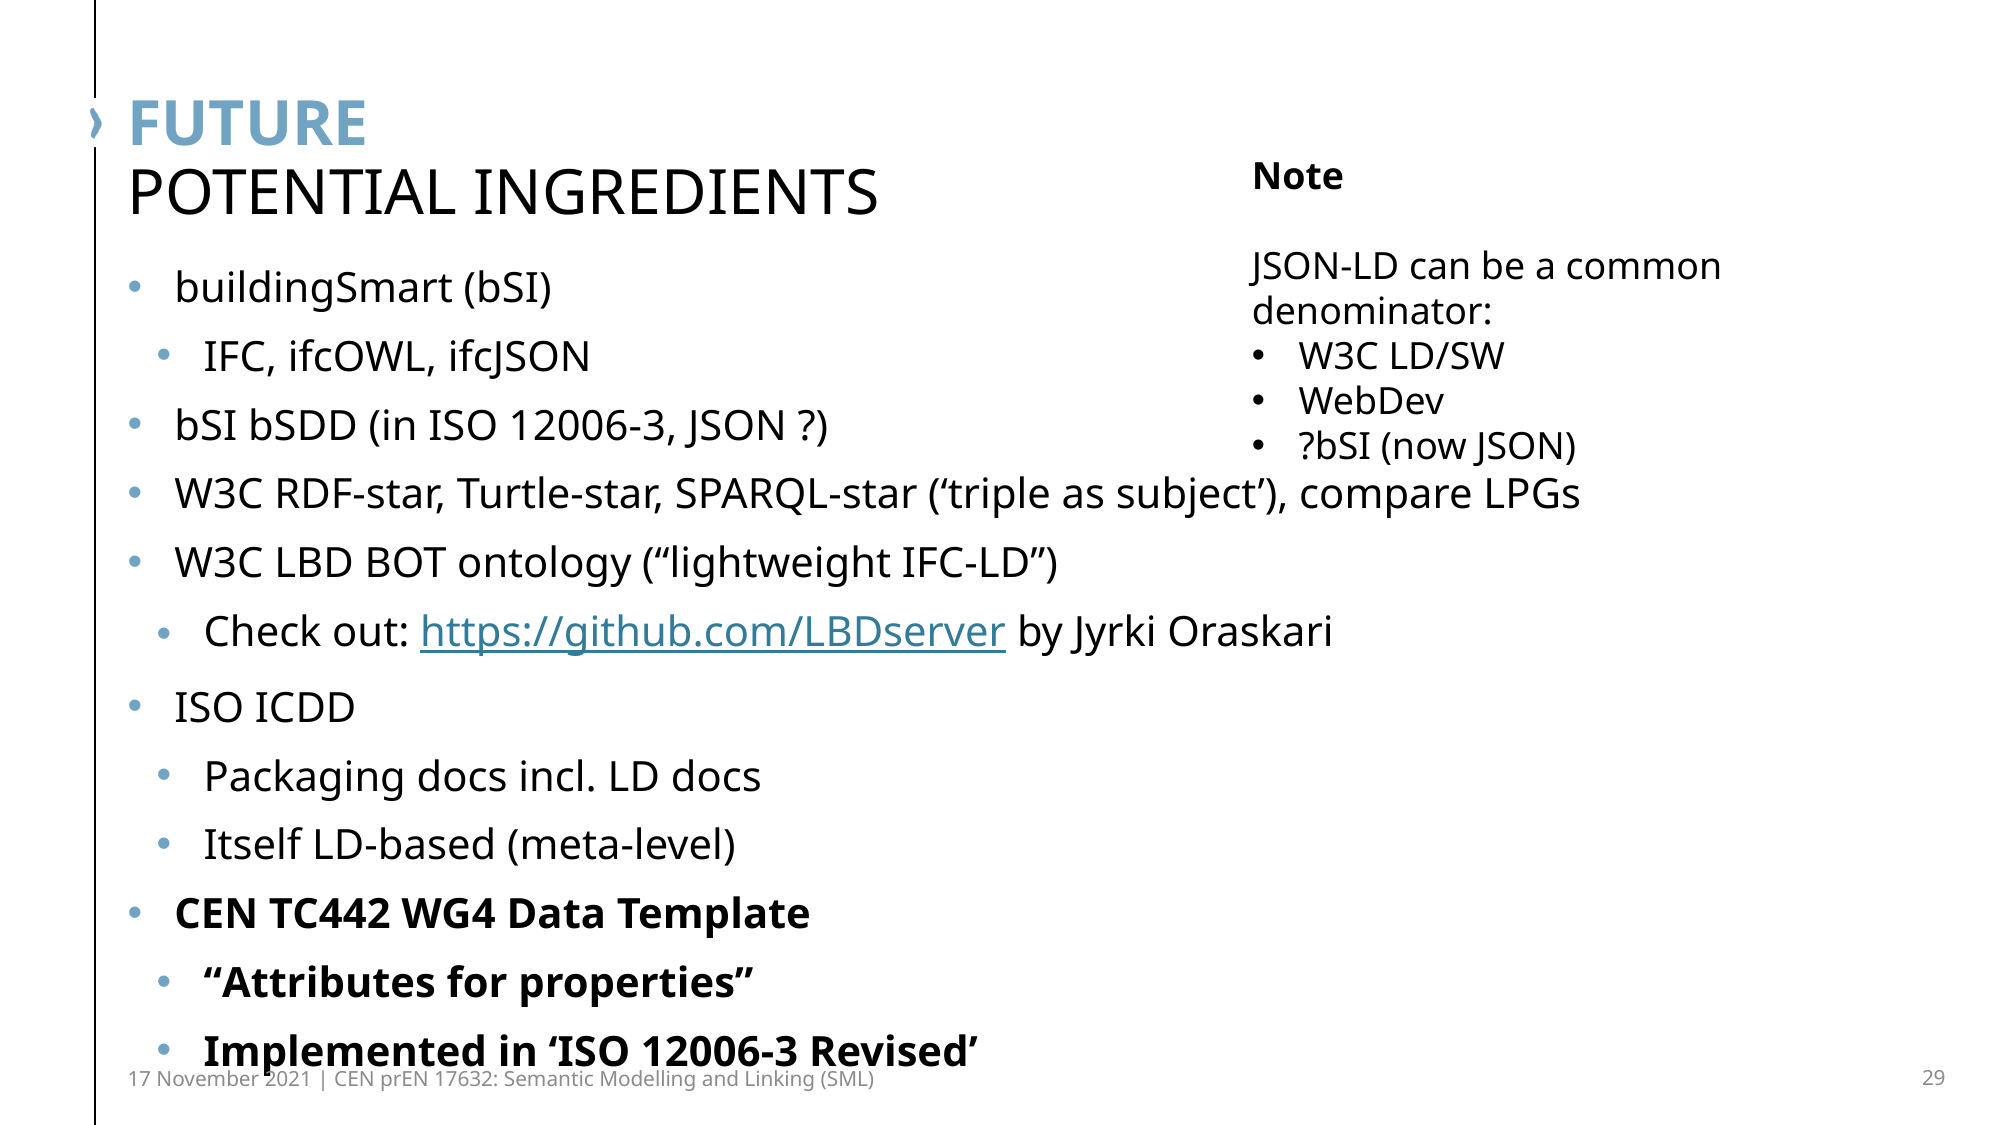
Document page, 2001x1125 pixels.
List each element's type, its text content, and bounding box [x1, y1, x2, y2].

title future [127, 101, 1904, 146]
subtitle Potential ingredients [127, 151, 1236, 209]
list buildingSmart (bSI) IFC, ifcOWL, ifcJSON bSI bSDD (in ISO 12006-3, JSON ?) W3C RDF-star, Turtle-star, SPARQL-star (‘triple as subject’), compare LPGs W3C LBD BOT ontology (“lightweight IFC-LD”) Check out: https://github.com/LBDserver by Jyrki Oraskari ISO ICDD Packaging docs incl. LD docs Itself LD-based (meta-level) CEN TC442 WG4 Data Template “Attributes for properties” Implemented in ‘ISO 12006-3 Revised’ [127, 260, 1904, 989]
picture [88, 106, 102, 140]
footer 17 November 2021 | CEN prEN 17632: Semantic Modelling and Linking (SML) [127, 1063, 1000, 1094]
slide_number 29 [1907, 1063, 1977, 1094]
text_box Note JSON-LD can be a common denominator: W3C LD/SW WebDev ?bSI (now JSON) [1236, 144, 1942, 520]
